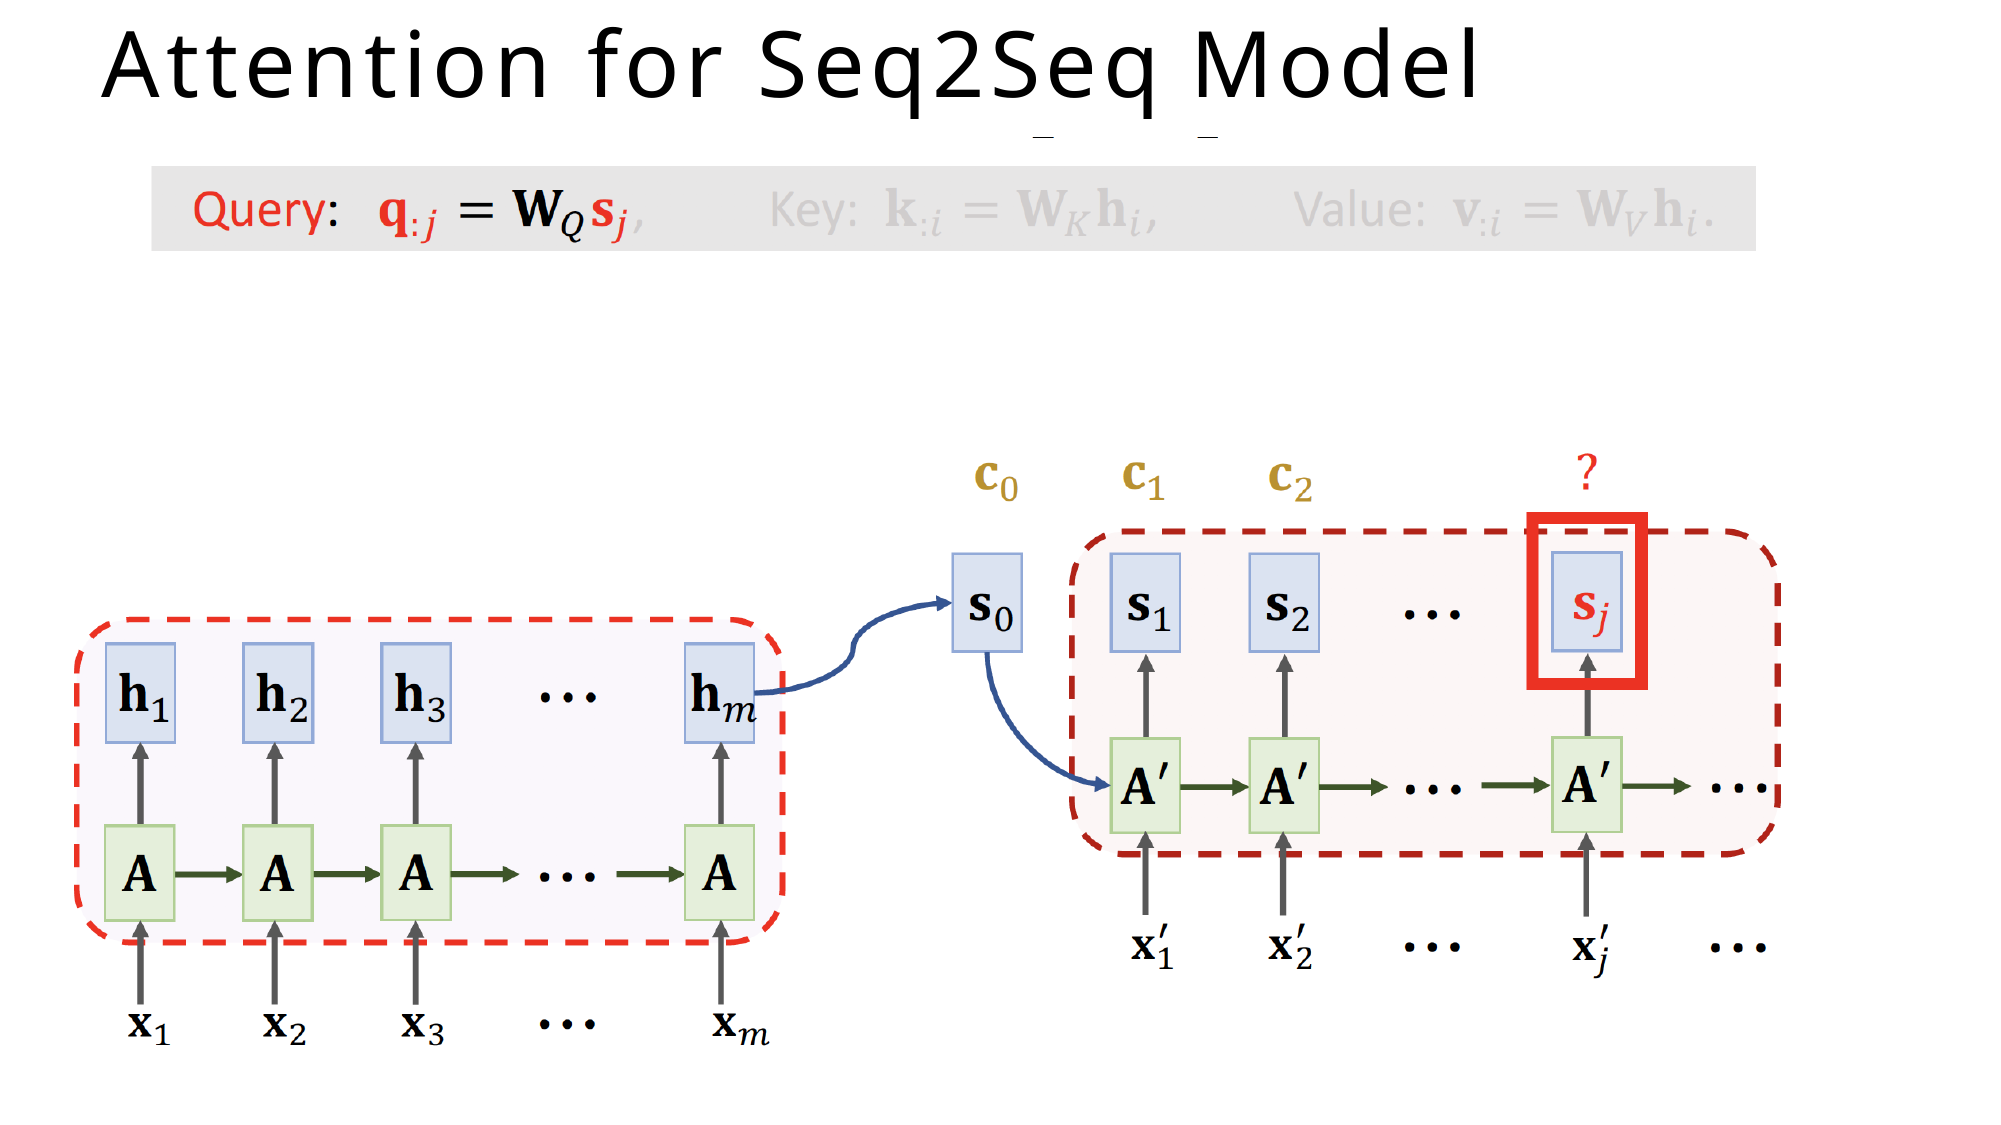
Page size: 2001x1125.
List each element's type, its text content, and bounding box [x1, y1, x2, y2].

title Attention for Seq2Seq Model [99, 0, 1543, 137]
picture [40, 137, 1824, 1064]
